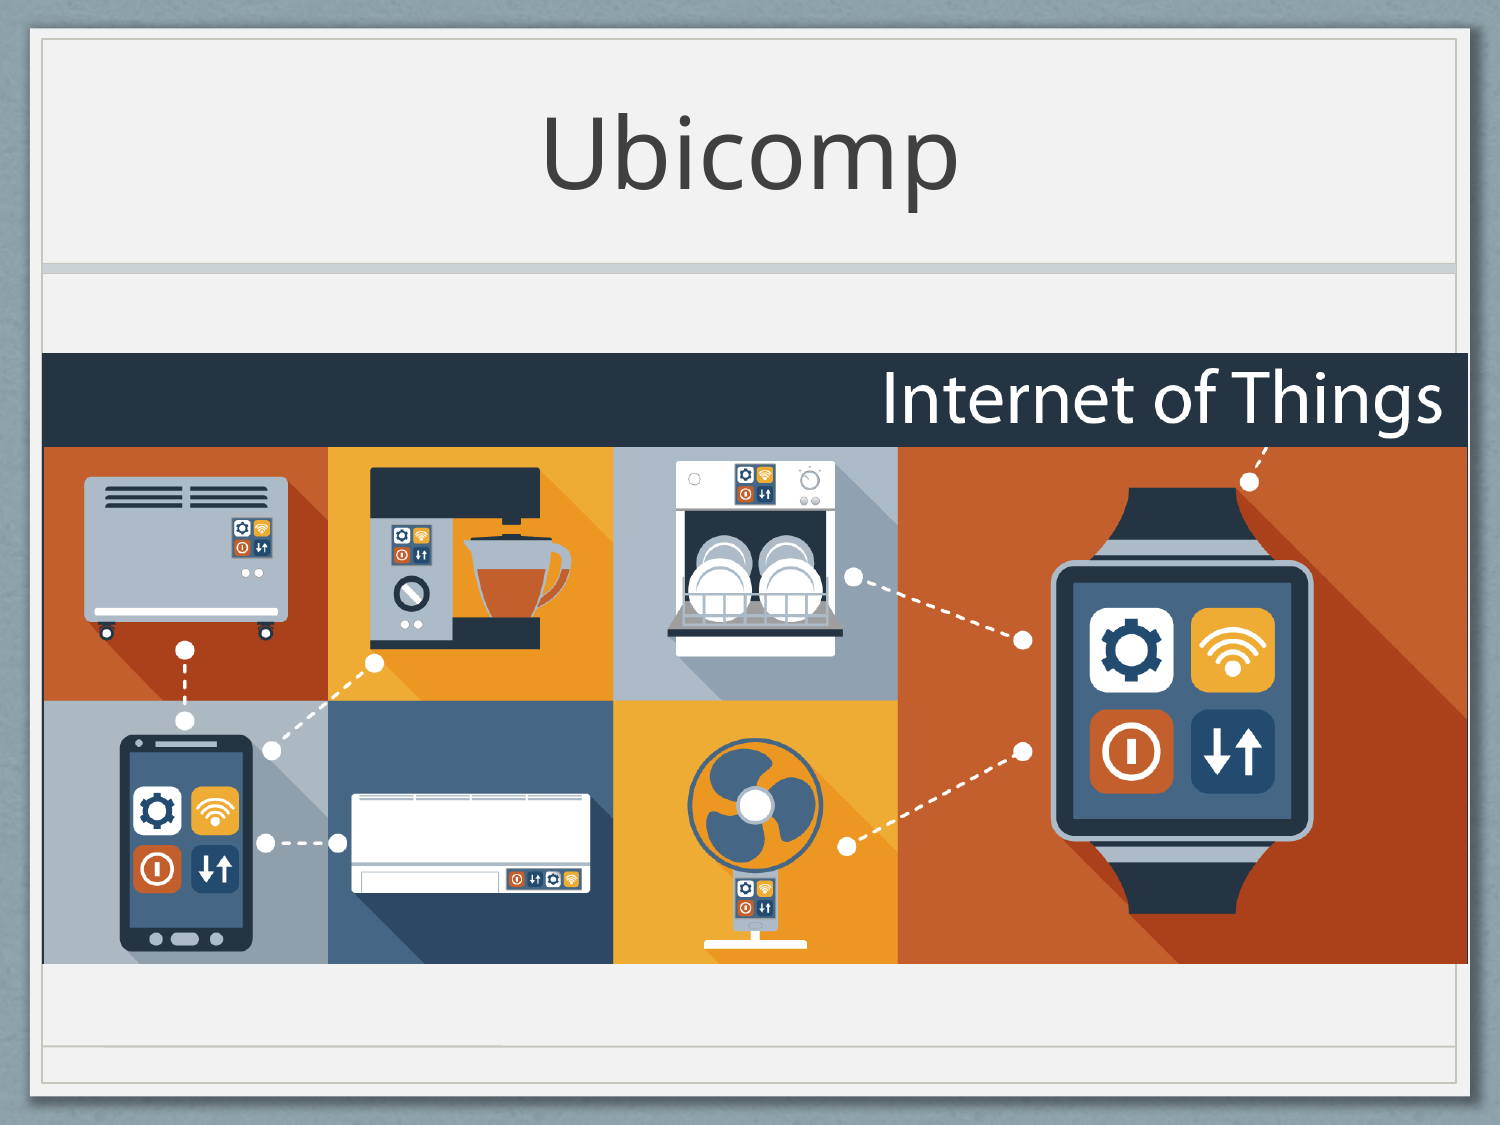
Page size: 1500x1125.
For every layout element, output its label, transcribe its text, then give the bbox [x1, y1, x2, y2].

title Ubicomp [147, 40, 1353, 260]
picture [41, 353, 1468, 965]
